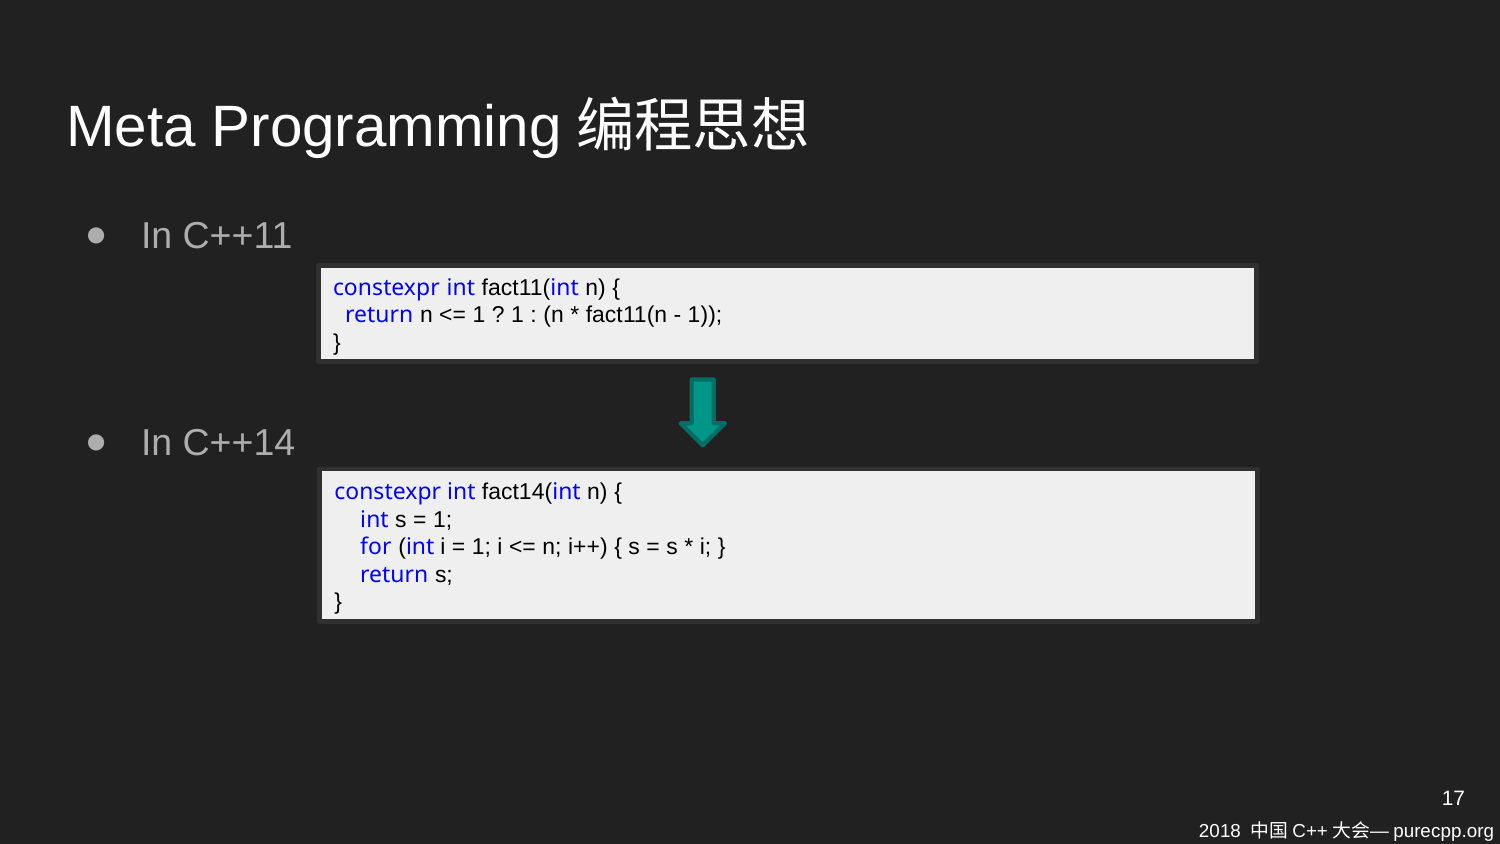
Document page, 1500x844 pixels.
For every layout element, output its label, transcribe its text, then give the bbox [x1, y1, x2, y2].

text_box constexpr int fact14(int n) { int s = 1; for (int i = 1; i <= n; i++) { s = s * i; } return s; } [319, 469, 1258, 622]
text_box [678, 377, 727, 448]
text_box constexpr int fact11(int n) { return n <= 1 ? 1 : (n * fact11(n - 1)); } [318, 265, 1257, 362]
title Meta Programming编程思想 [51, 72, 1449, 167]
slide_number 17 [1389, 764, 1480, 830]
list In C++11 In C++14 [51, 189, 1449, 750]
